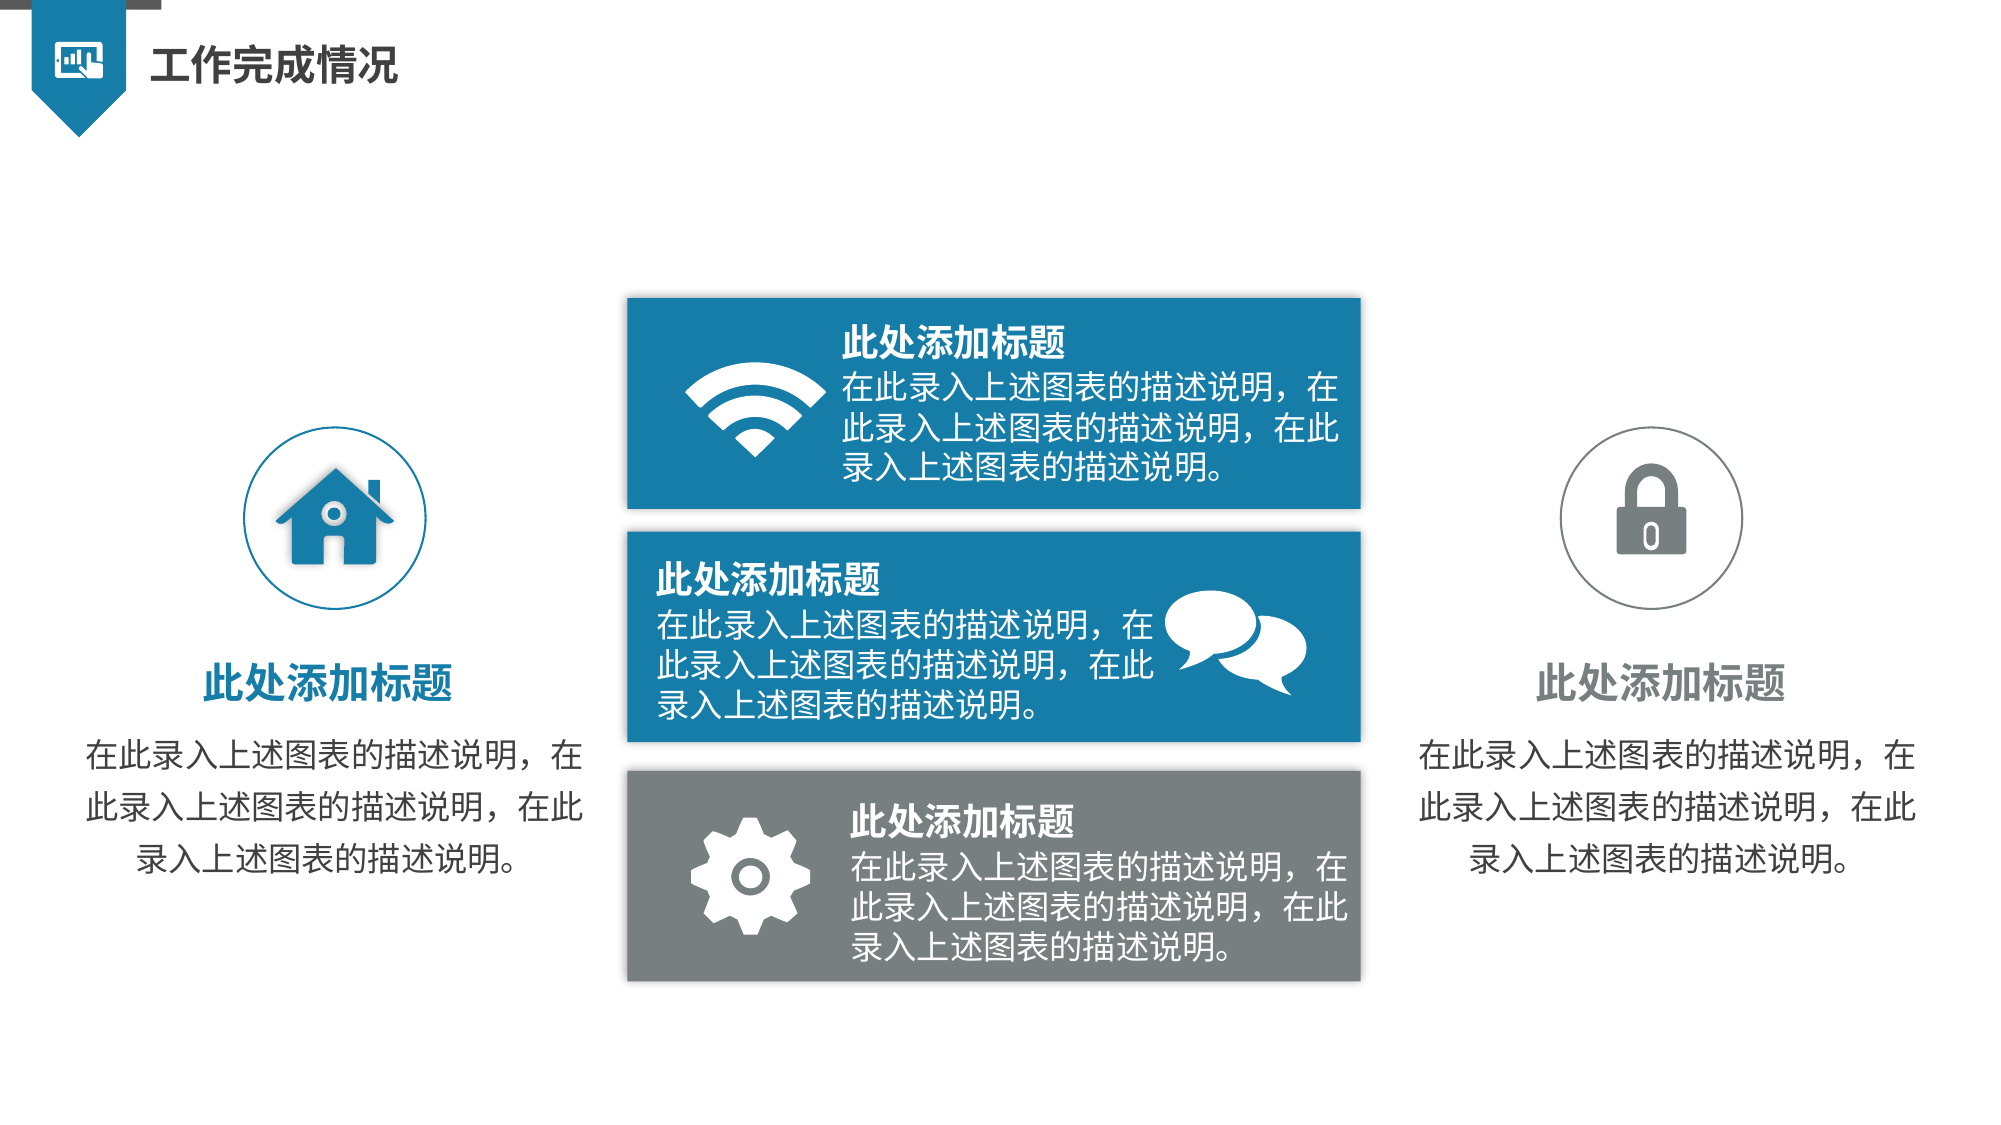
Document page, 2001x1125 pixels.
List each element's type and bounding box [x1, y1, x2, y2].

text_box [1391, 634, 1945, 888]
text_box [627, 531, 1361, 743]
text_box [58, 634, 612, 888]
text_box [627, 298, 1364, 509]
text_box [1560, 427, 1743, 609]
text_box [244, 427, 426, 609]
text_box [627, 770, 1372, 982]
